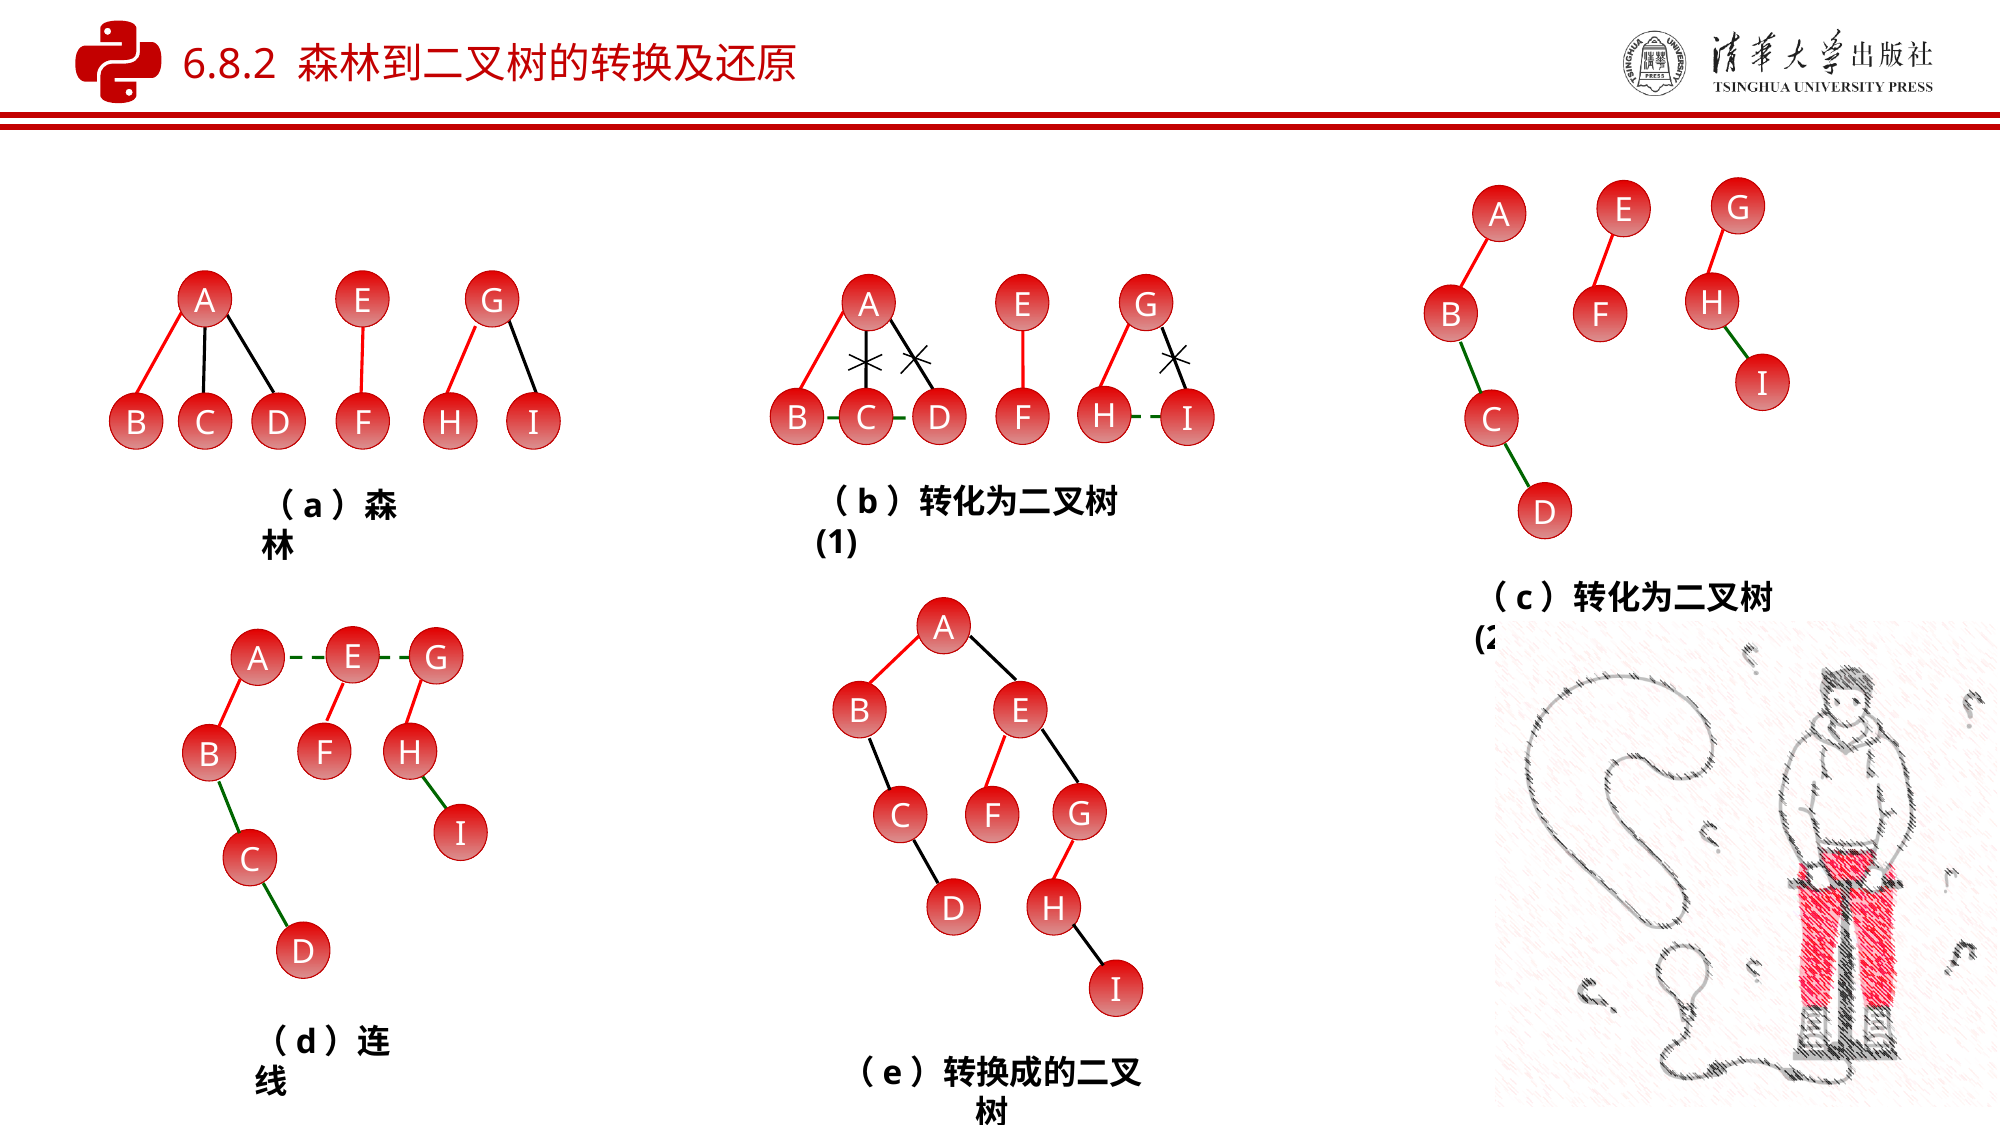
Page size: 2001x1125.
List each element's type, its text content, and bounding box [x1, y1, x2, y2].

text_box 6.8.2 森林到二叉树的转换及还原 [167, 29, 814, 95]
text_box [182, 626, 488, 1078]
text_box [1424, 177, 1810, 634]
picture [1495, 621, 1998, 1107]
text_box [830, 597, 1155, 1107]
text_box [770, 274, 1215, 537]
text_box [109, 270, 561, 541]
